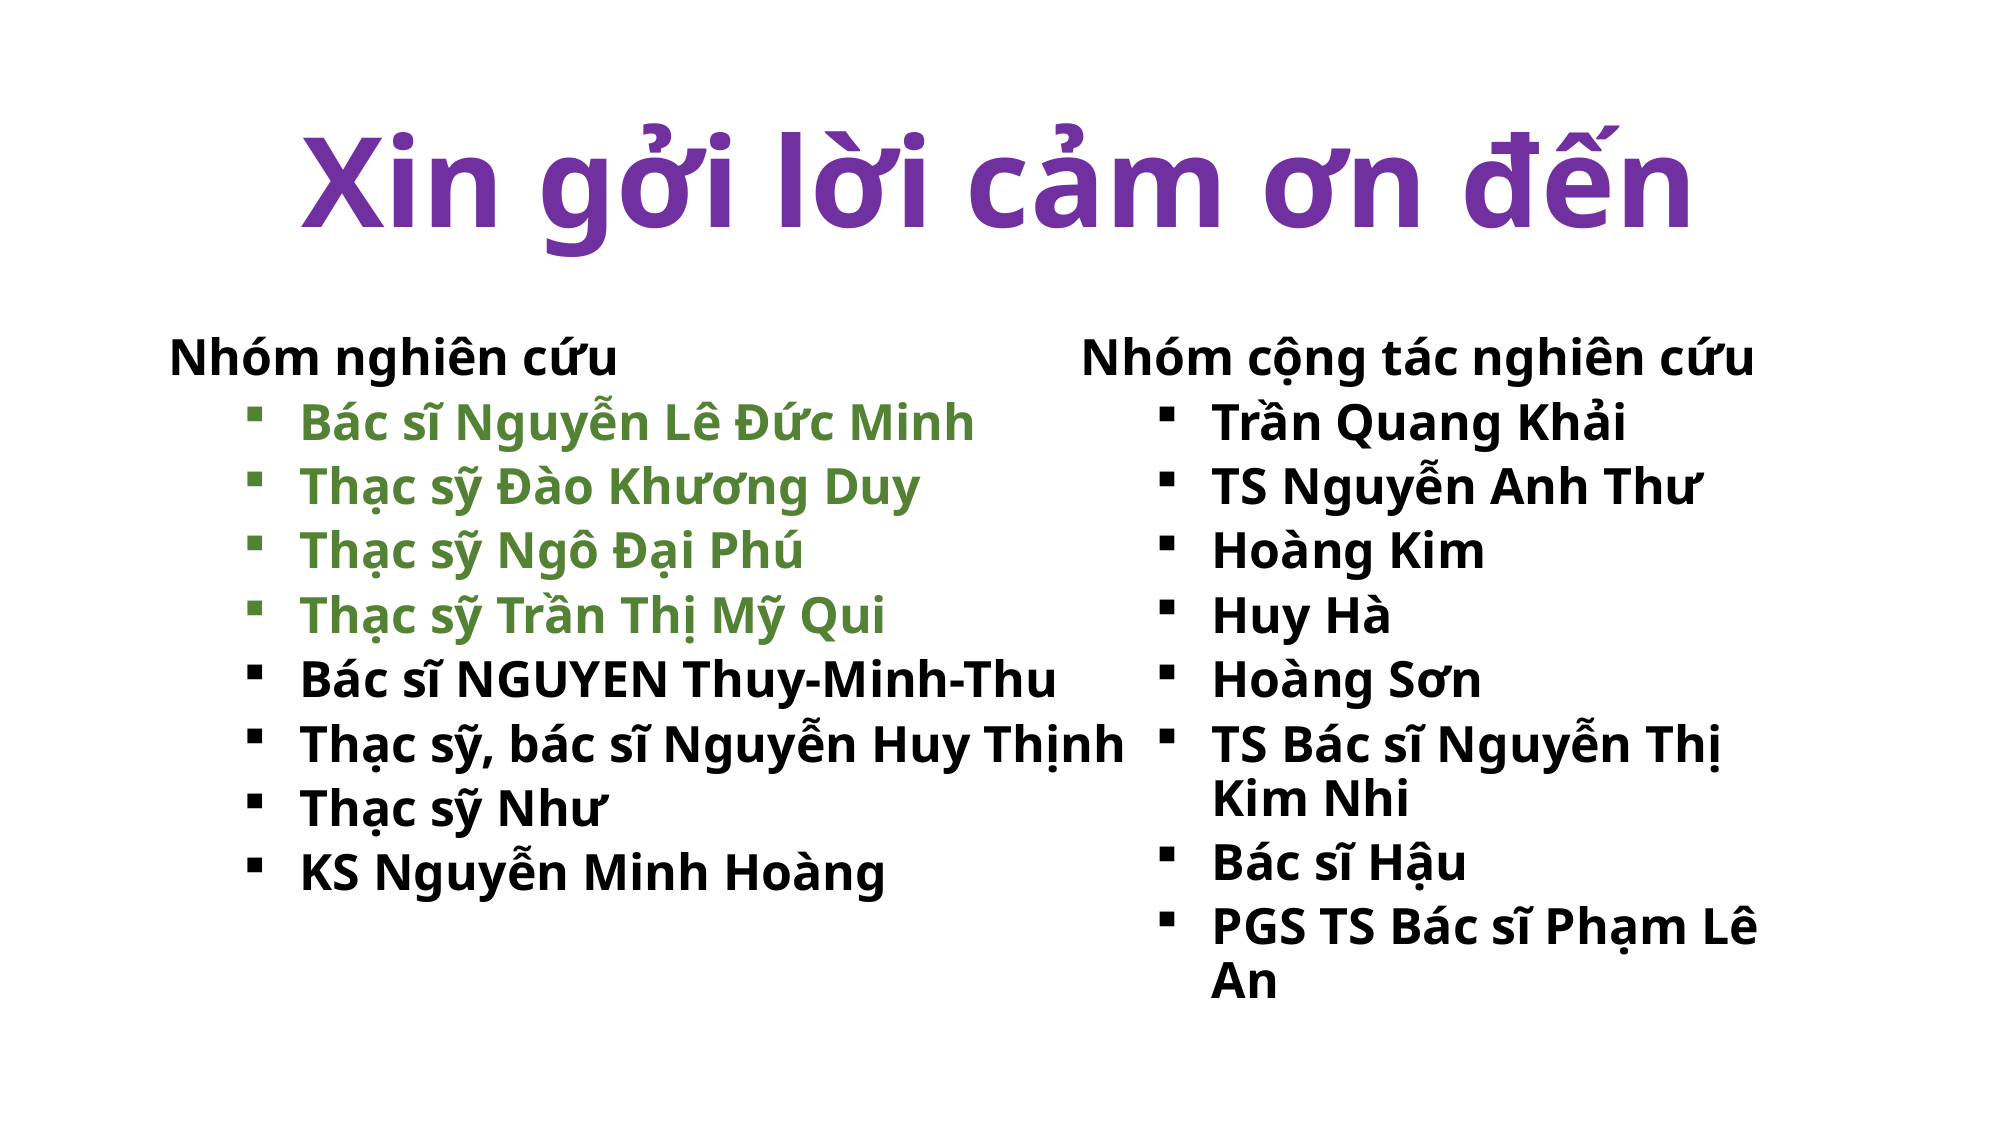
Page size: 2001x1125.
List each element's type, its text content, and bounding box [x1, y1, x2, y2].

subtitle Nhóm nghiên cứu Bác sĩ Nguyễn Lê Đức Minh Thạc sỹ Đào Khương Duy Thạc sỹ Ngô Đại Phú Thạc sỹ Trần Thị Mỹ Qui Bác sĩ NGUYEN Thuy-Minh-Thu Thạc sỹ, bác sĩ Nguyễn Huy Thịnh Thạc sỹ Như KS Nguyễn Minh Hoàng [153, 325, 1065, 894]
title Xin gởi lời cảm ơn đến [249, 96, 1750, 263]
text_box Nhóm cộng tác nghiên cứu Trần Quang Khải TS Nguyễn Anh Thư Hoàng Kim Huy Hà Hoàng Sơn TS Bác sĩ Nguyễn Thị Kim Nhi Bác sĩ Hậu PGS TS Bác sĩ Phạm Lê An [1065, 325, 1826, 894]
